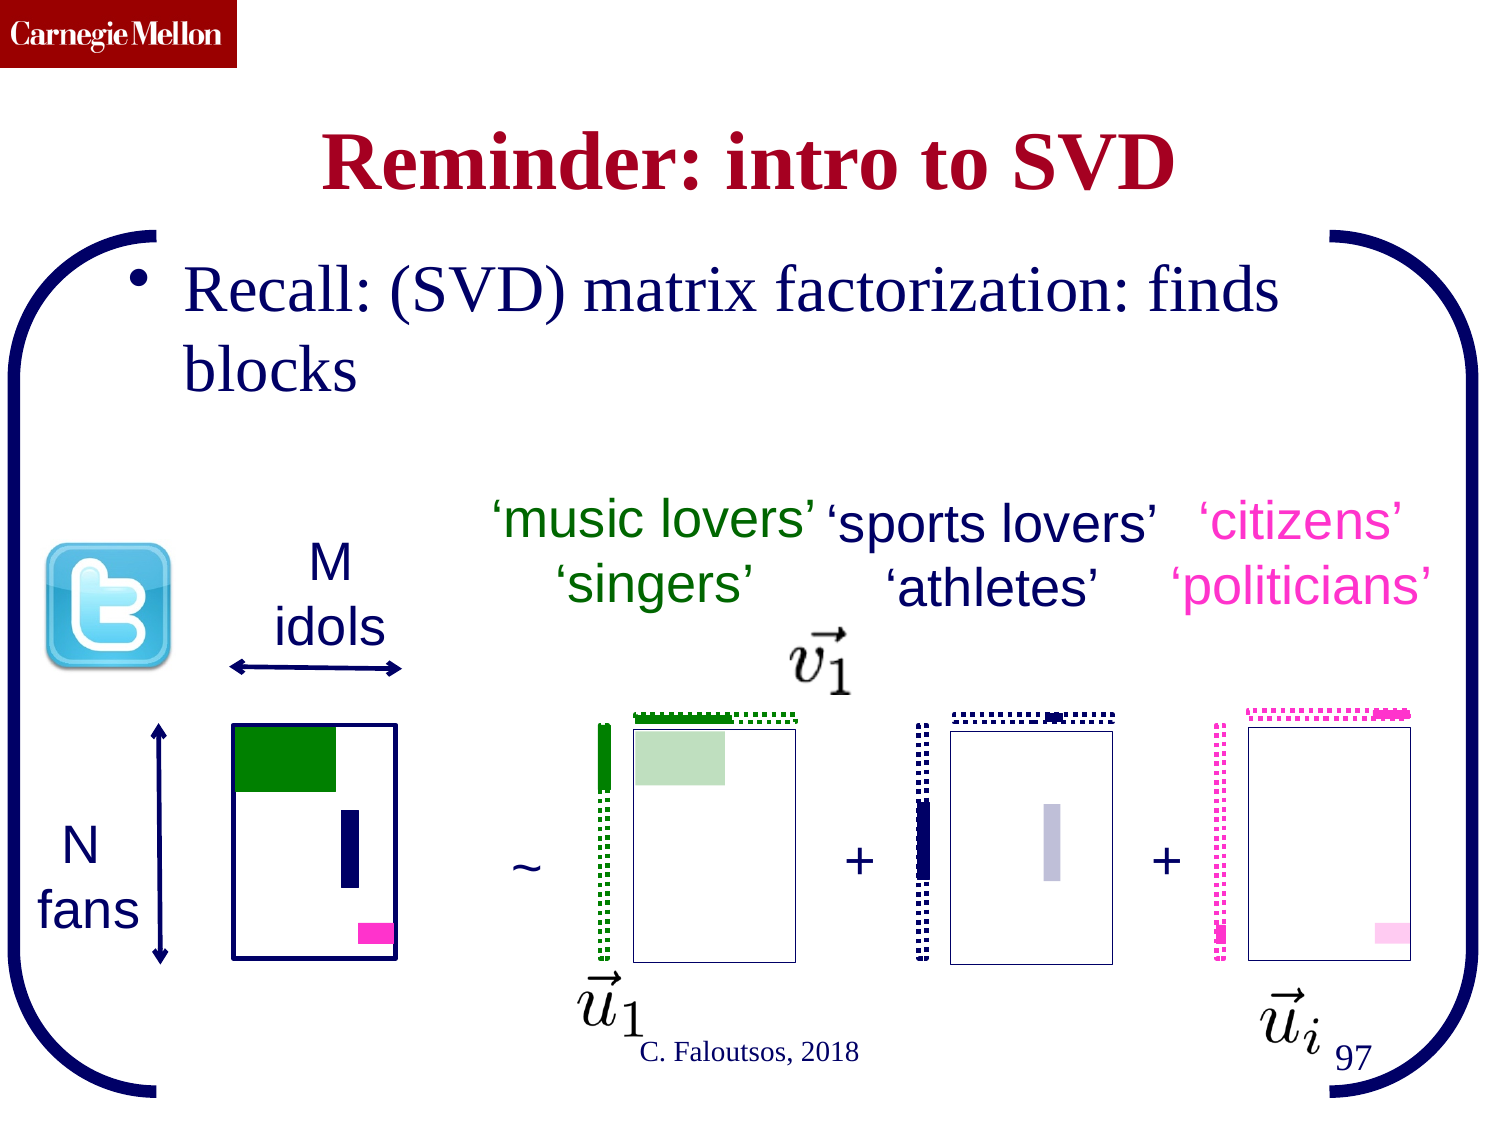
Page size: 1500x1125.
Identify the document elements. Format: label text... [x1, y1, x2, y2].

picture [1259, 987, 1320, 1055]
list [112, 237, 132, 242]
text_box [1247, 727, 1411, 961]
footer C. Faloutsos, 2018 [512, 1024, 988, 1101]
picture [0, 0, 237, 68]
text_box [949, 731, 1113, 965]
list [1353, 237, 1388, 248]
picture [40, 539, 176, 675]
slide_number 97 [1074, 1024, 1388, 1101]
picture [788, 625, 854, 695]
text_box [633, 729, 796, 963]
picture [576, 970, 644, 1038]
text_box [233, 724, 396, 959]
text_box [13, 236, 1473, 1092]
title Reminder: intro to SVD [112, 99, 1388, 213]
